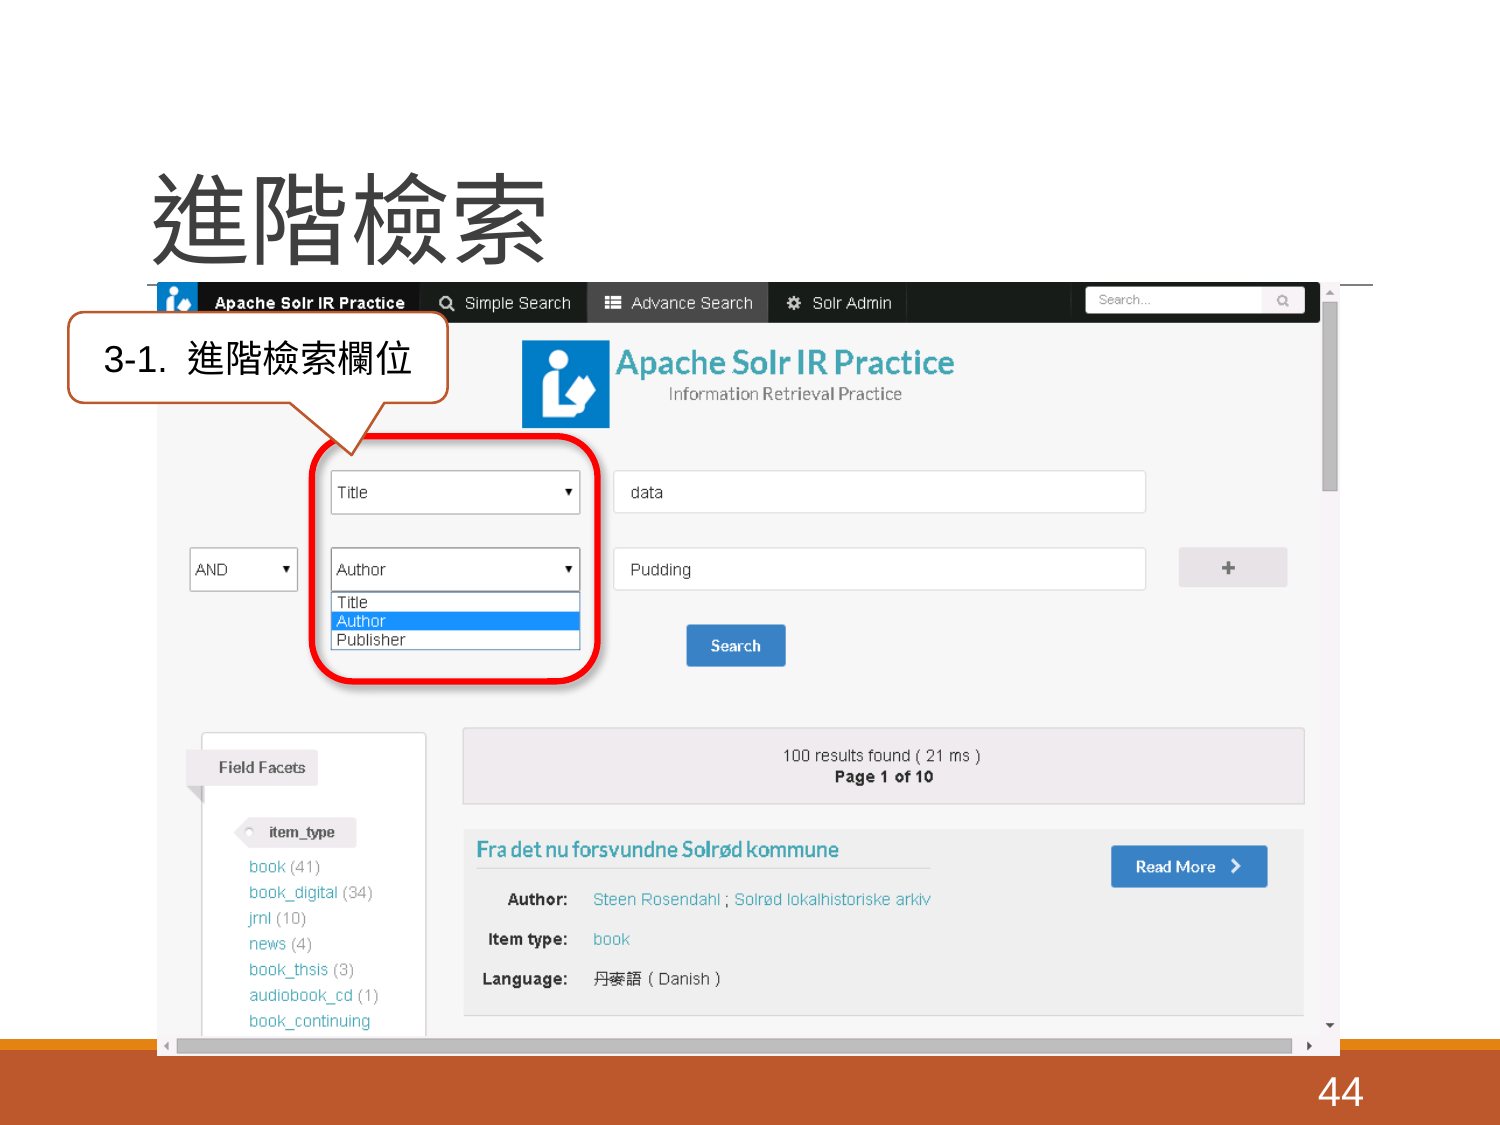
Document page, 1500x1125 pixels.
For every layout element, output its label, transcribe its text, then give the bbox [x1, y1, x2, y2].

text_box 3-1. 進階檢索欄位 [68, 312, 151, 403]
picture [156, 282, 1340, 1057]
slide_number ‹#› [1218, 1059, 1380, 1120]
title 進階檢索 [135, 152, 1373, 285]
